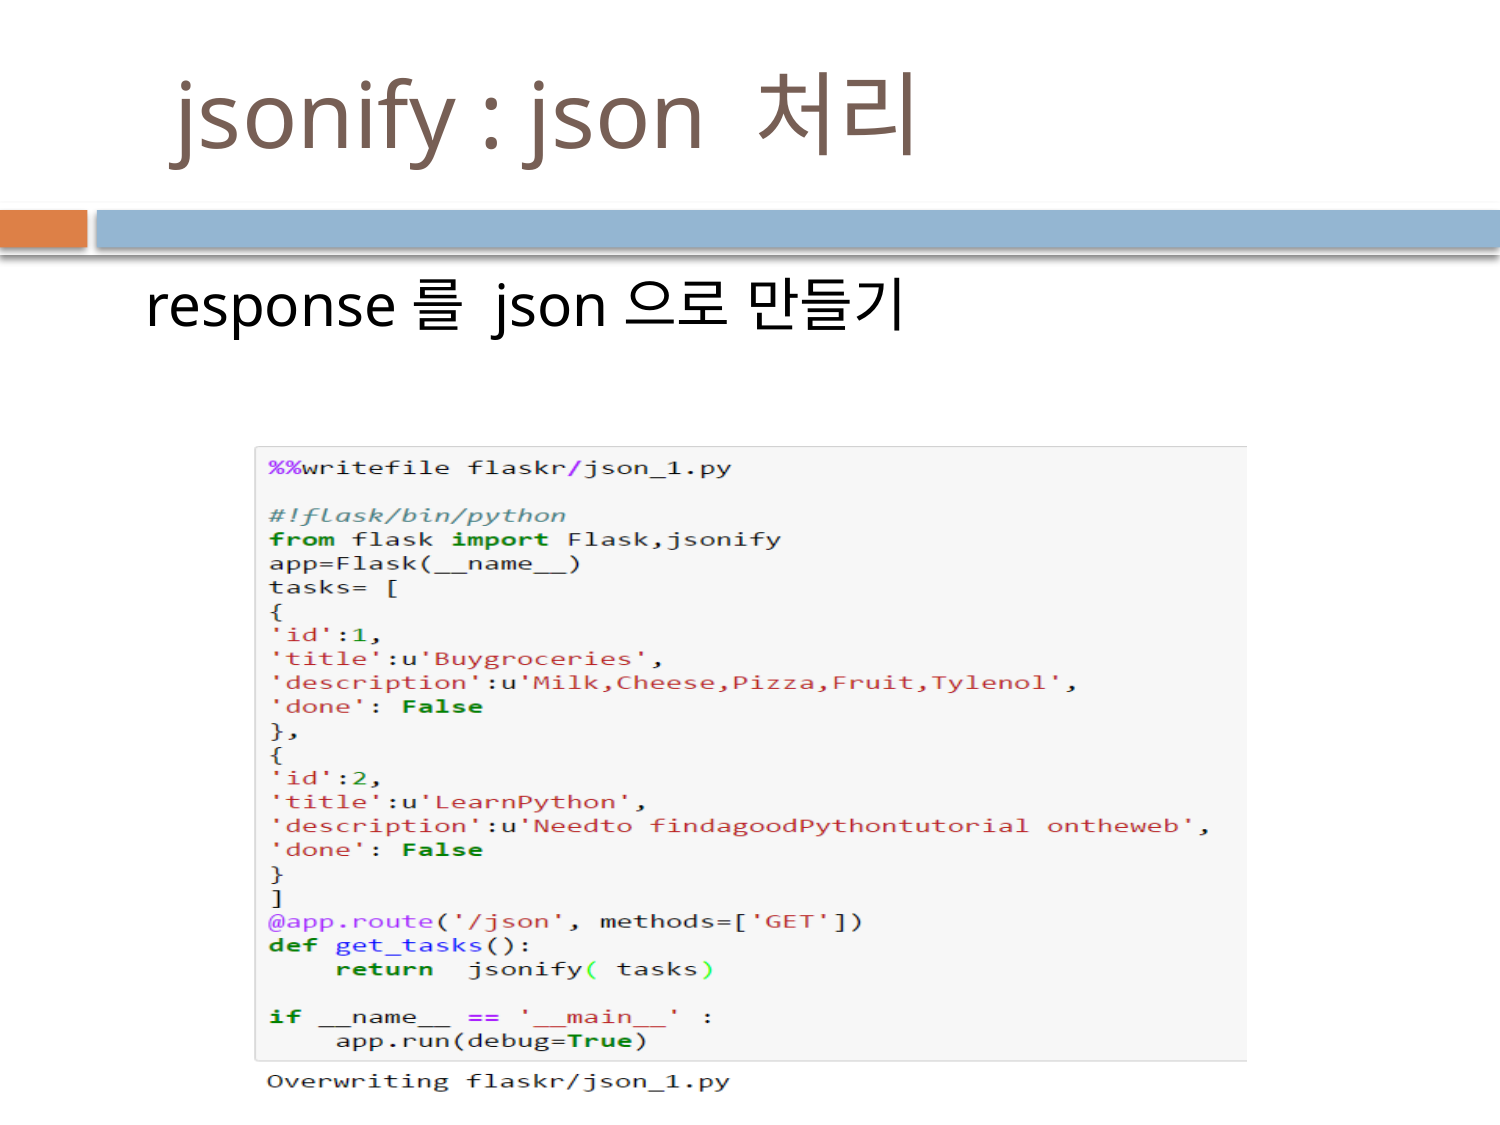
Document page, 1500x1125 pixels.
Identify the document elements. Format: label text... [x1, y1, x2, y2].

text_box jsonify : json 처리 [112, 30, 1450, 194]
picture [253, 444, 1247, 1102]
text_box response를 json으로 만들기 [100, 261, 1412, 346]
title [100, 37, 1438, 200]
